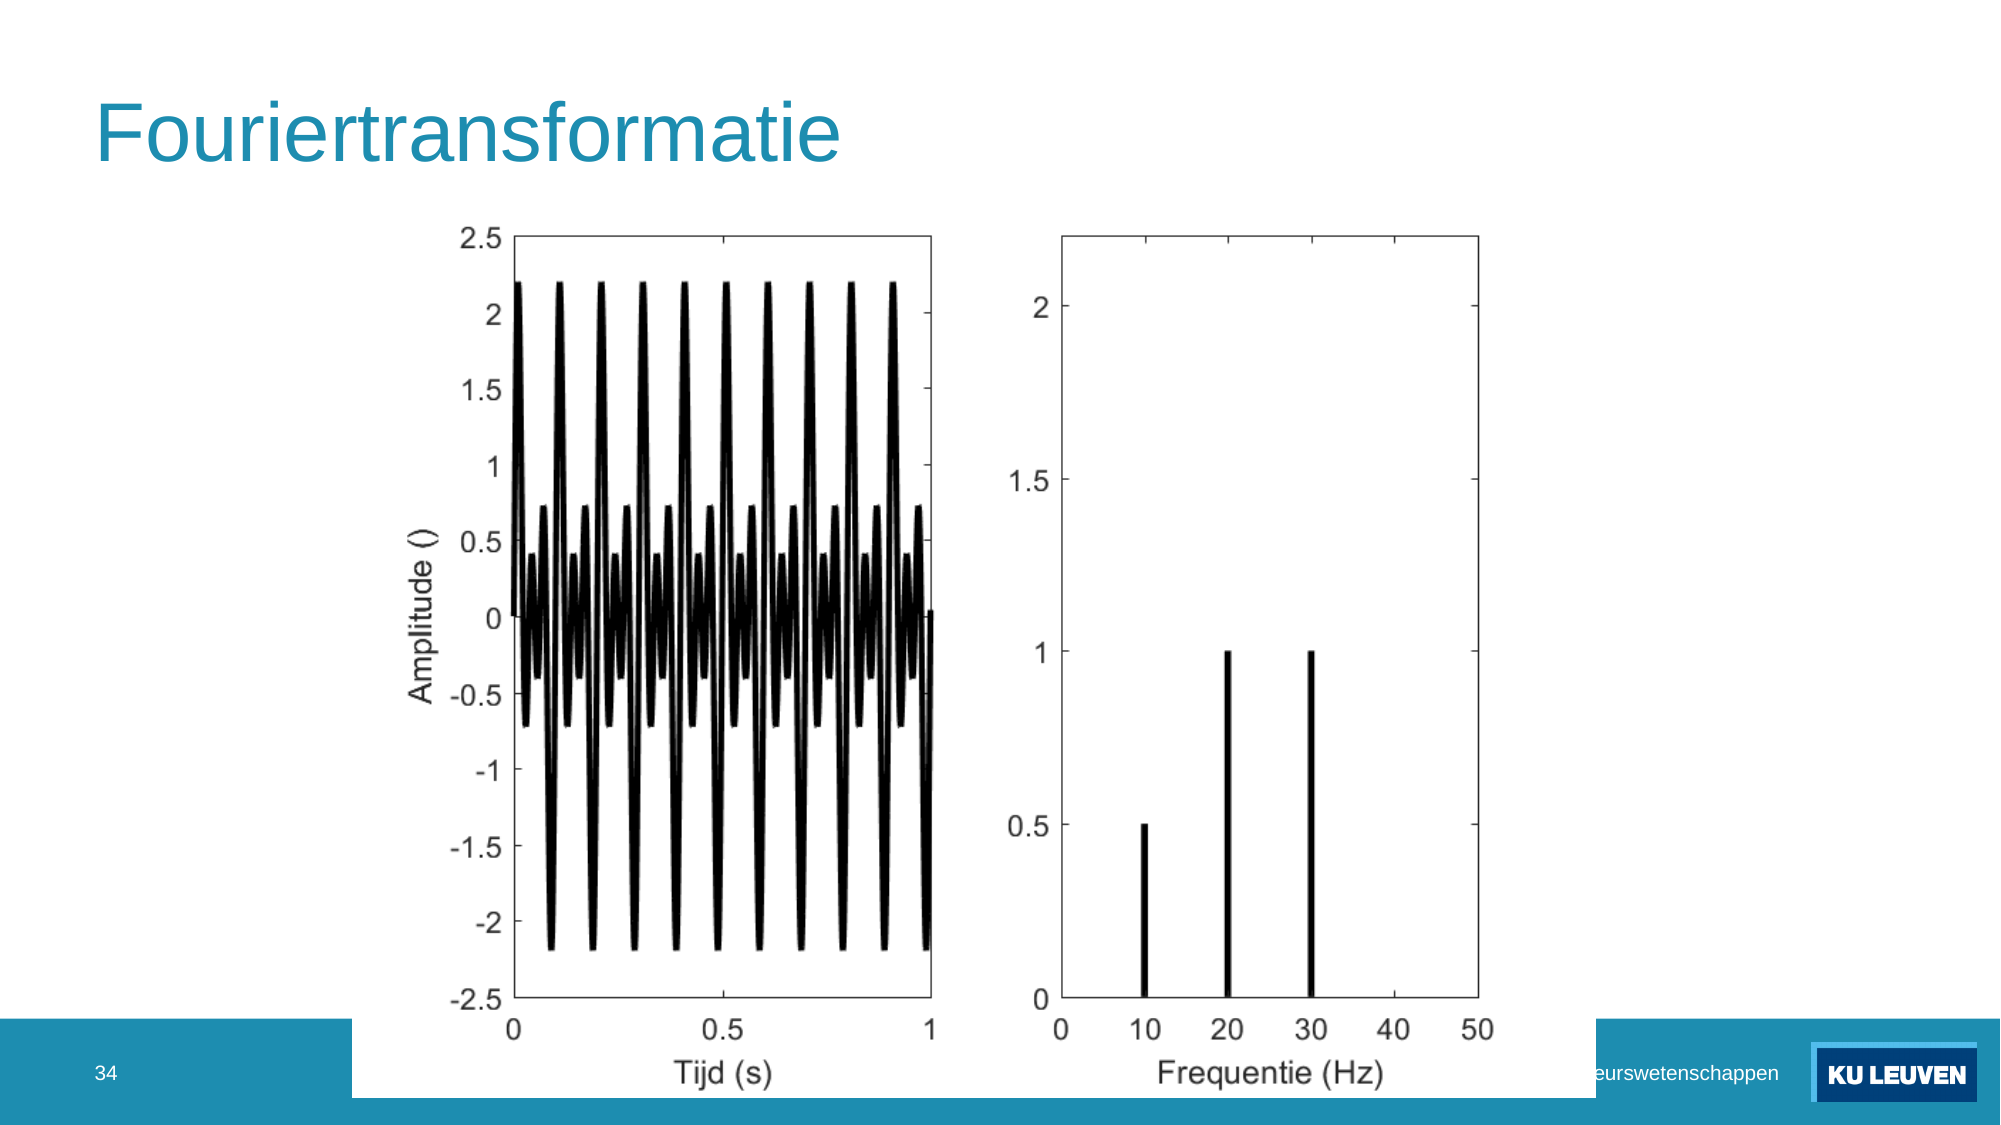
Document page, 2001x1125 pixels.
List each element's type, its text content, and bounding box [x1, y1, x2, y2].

title Fouriertransformatie [94, 33, 1906, 223]
picture [1811, 1042, 1977, 1102]
slide_number 34 [94, 1018, 201, 1125]
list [352, 166, 1596, 1098]
footer Technologiecampus Gent, faculteit Industriële Ingenieurswetenschappen [989, 1018, 1809, 1125]
